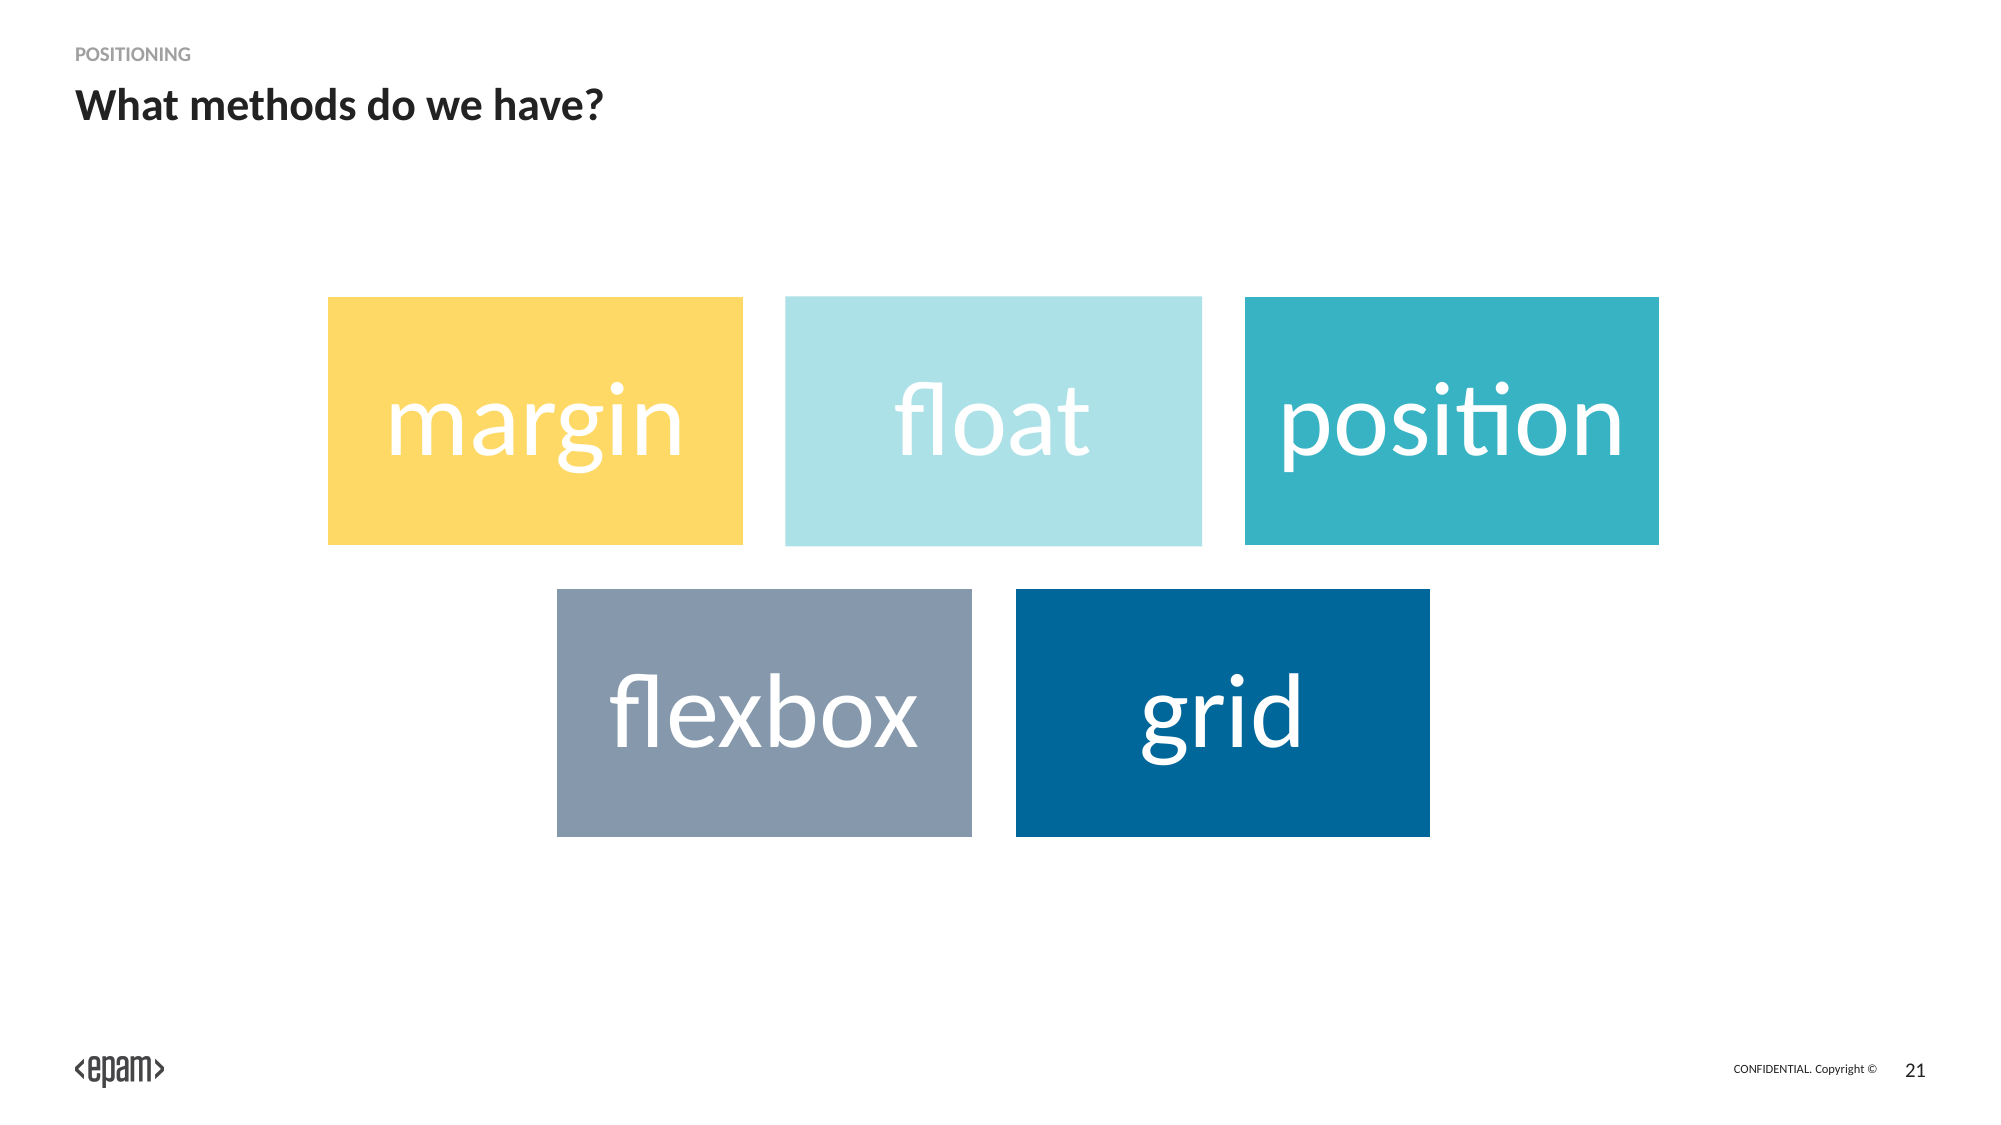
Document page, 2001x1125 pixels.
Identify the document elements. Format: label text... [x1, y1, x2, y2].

title What methods do we have? [75, 75, 1925, 150]
list Positioning [75, 37, 668, 75]
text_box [327, 214, 1661, 921]
picture [75, 1056, 164, 1088]
